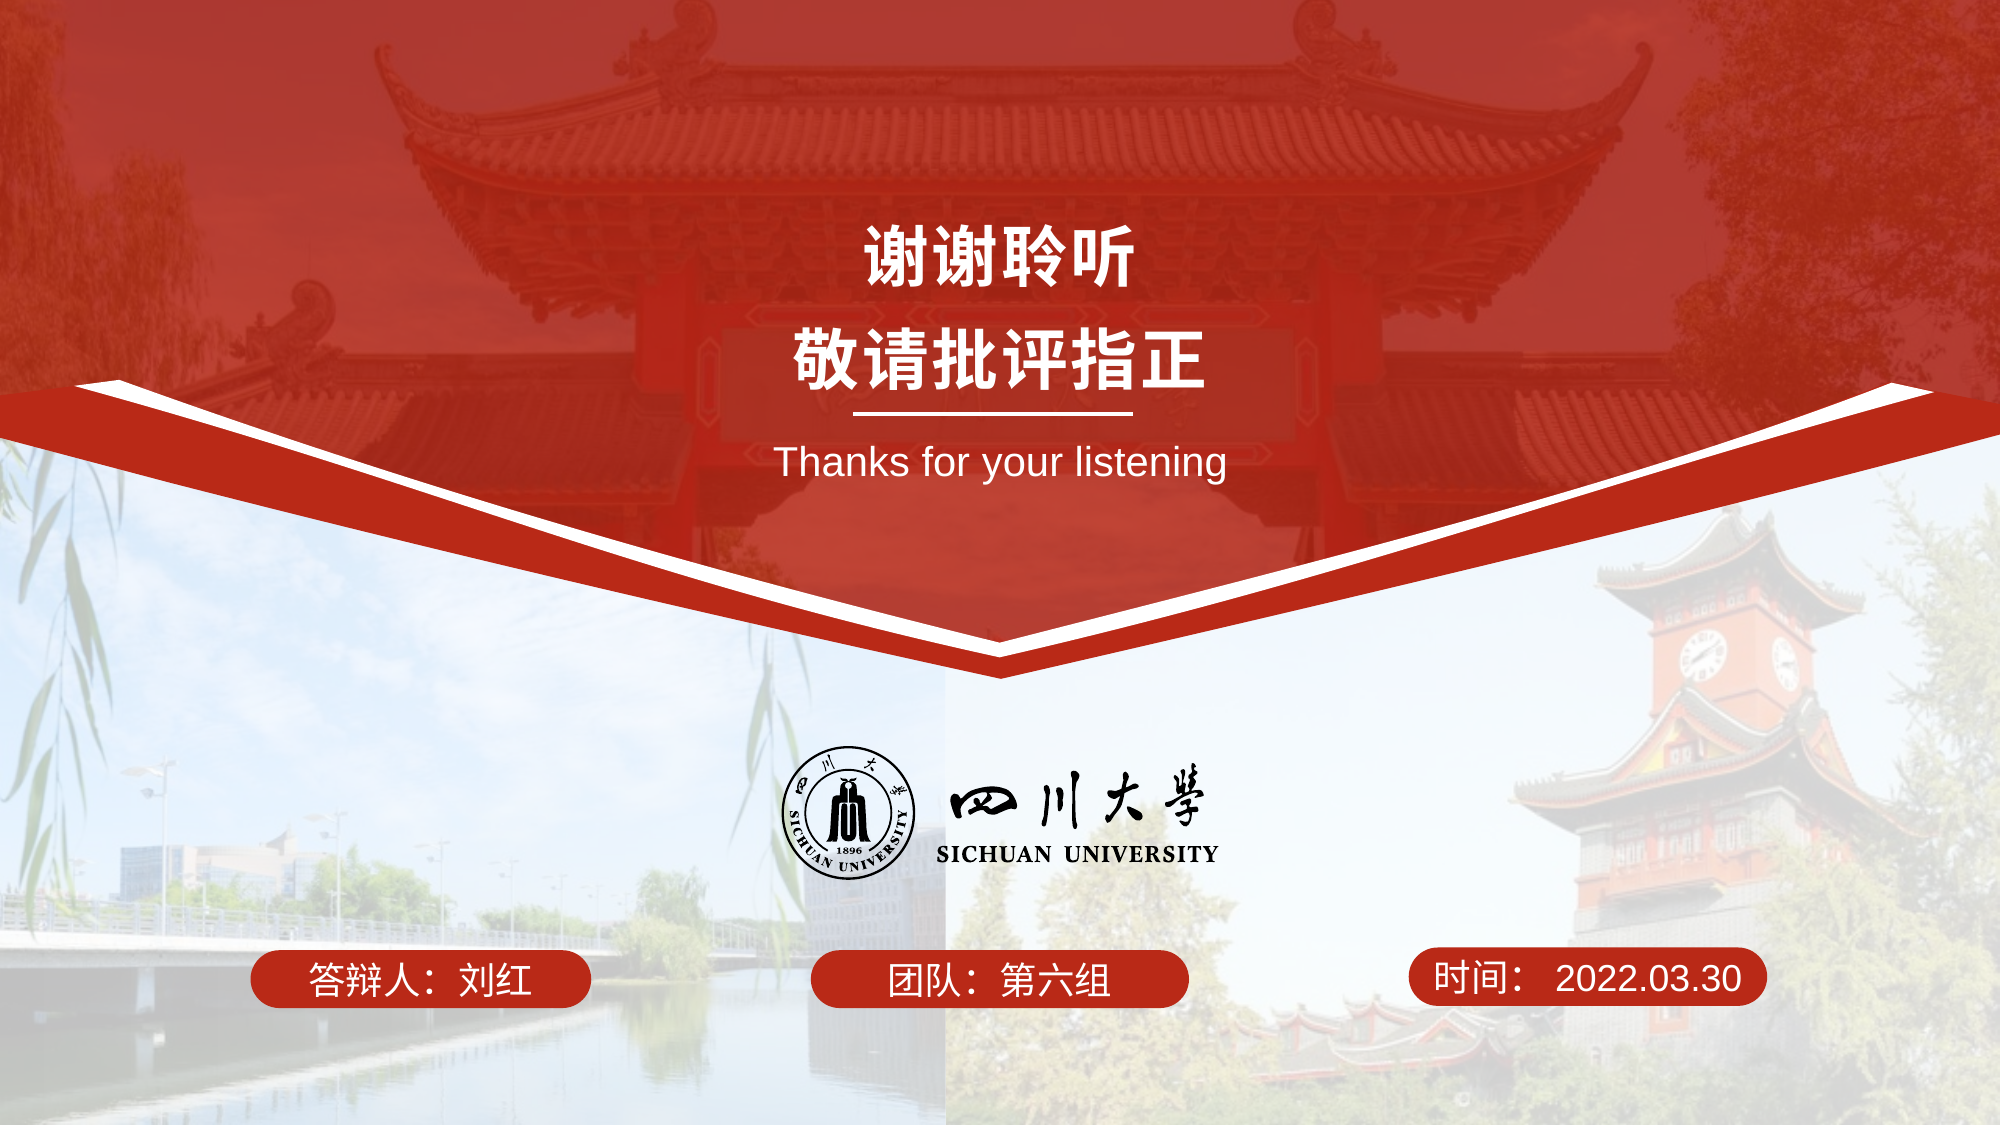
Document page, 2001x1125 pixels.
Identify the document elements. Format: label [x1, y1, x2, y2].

text_box [781, 746, 1219, 880]
picture [0, 0, 2000, 1125]
